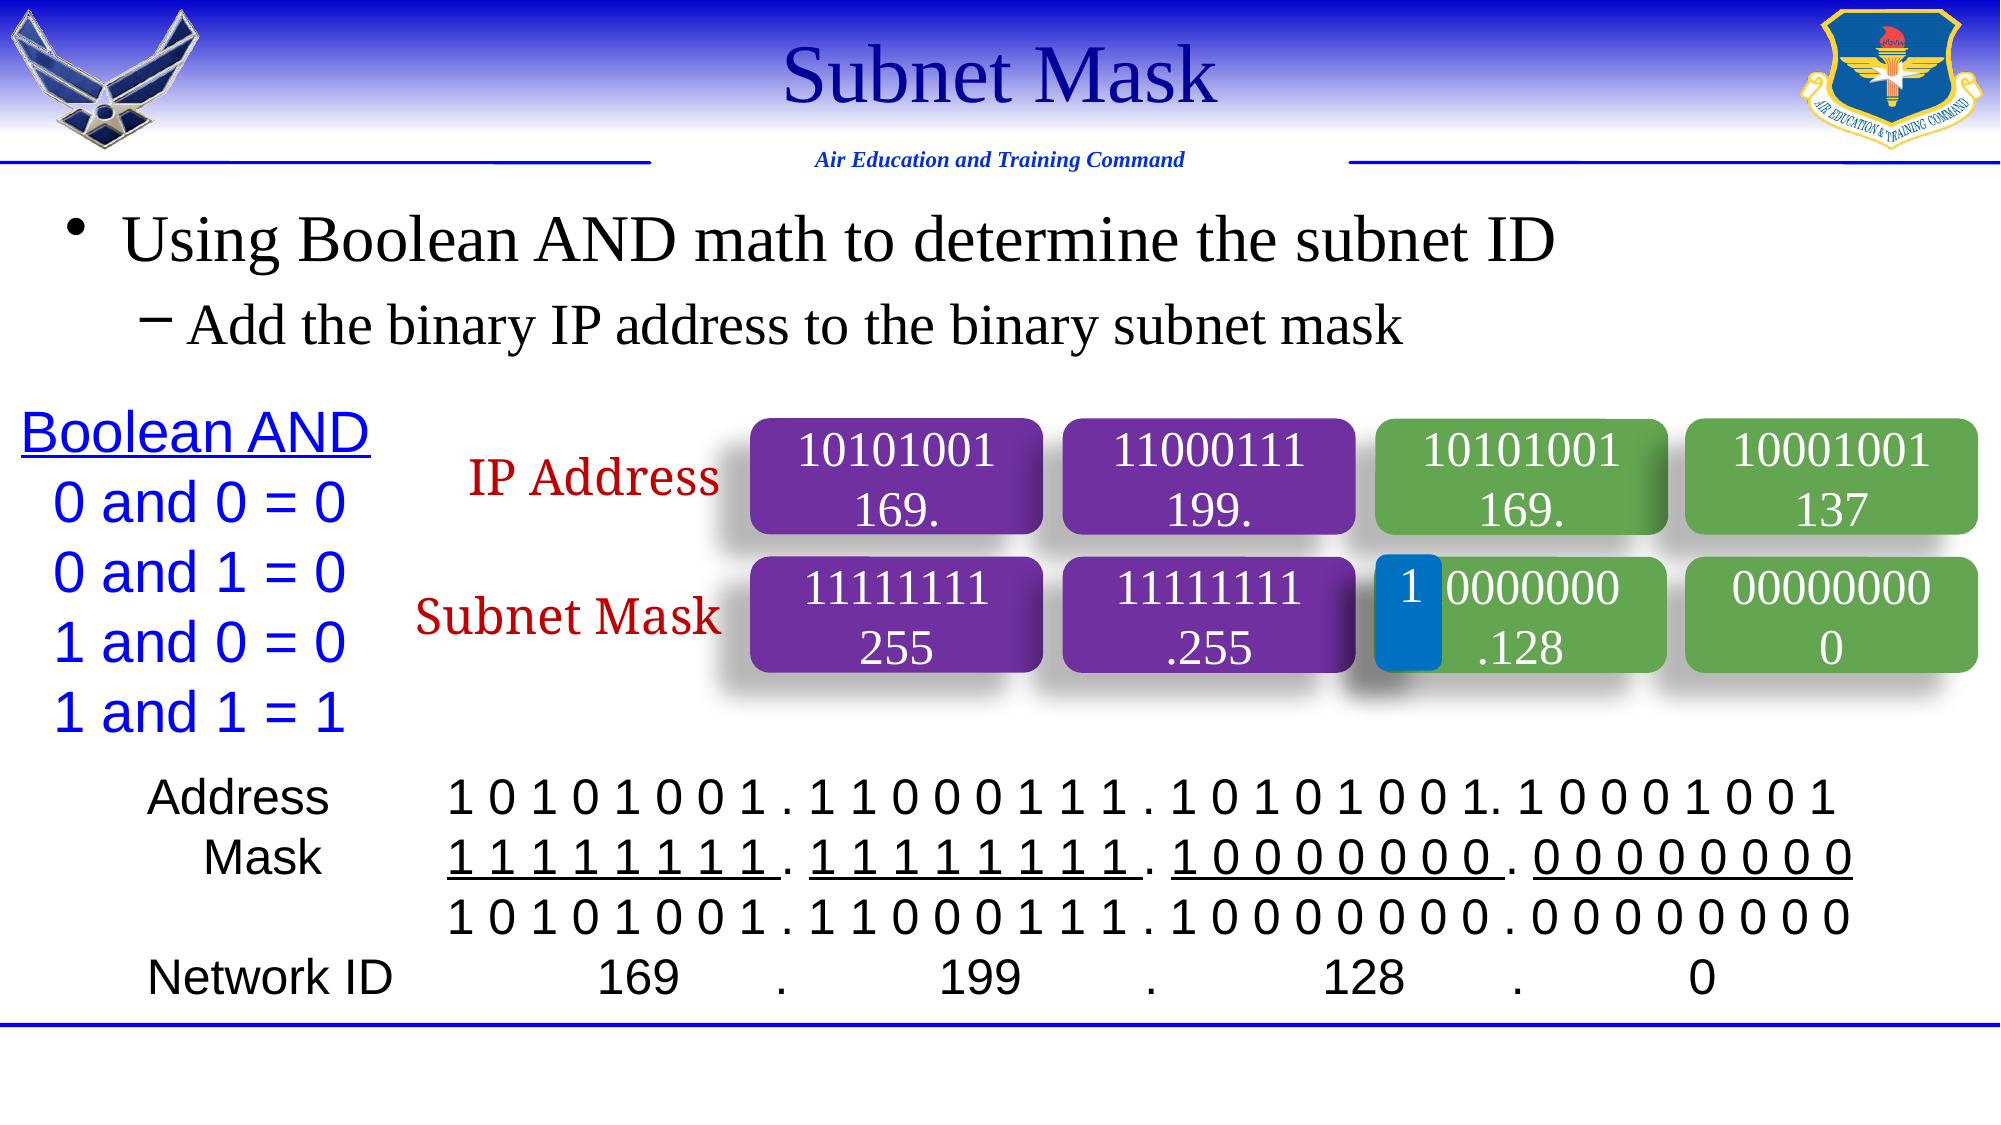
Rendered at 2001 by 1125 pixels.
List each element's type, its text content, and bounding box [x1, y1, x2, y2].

text_box Boolean AND 0 and 0 = 0 0 and 1 = 0 1 and 0 = 0 1 and 1 = 1 [5, 386, 386, 752]
title Subnet Mask [199, 0, 1801, 138]
text_box Address 1 0 1 0 1 0 0 1 . 1 1 0 0 0 1 1 1 . 1 0 1 0 1 0 0 1. 1 0 0 0 1 0 0 1 Mask 1 1 1 1 1 1 1 1 . 1 1 1 1 1 1 1 1 . 1 0 0 0 0 0 0 0 . 0 0 0 0 0 0 0 0 1 0 1 0 1 0 0 1 . 1 1 0 0 0 1 1 1 . 1 0 0 0 0 0 0 0 . 0 0 0 0 0 0 0 0 Network ID 169 . 199 . 128 . 0 [132, 757, 1868, 1012]
picture [10, 9, 200, 150]
picture [1800, 9, 1983, 150]
list Using Boolean AND math to determine the subnet ID Add the binary IP address to the binary subnet mask [49, 186, 1951, 418]
list Using Boolean AND math to determine the subnet ID Add the binary IP address to the binary subnet mask [49, 680, 1951, 1013]
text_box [387, 417, 1979, 674]
